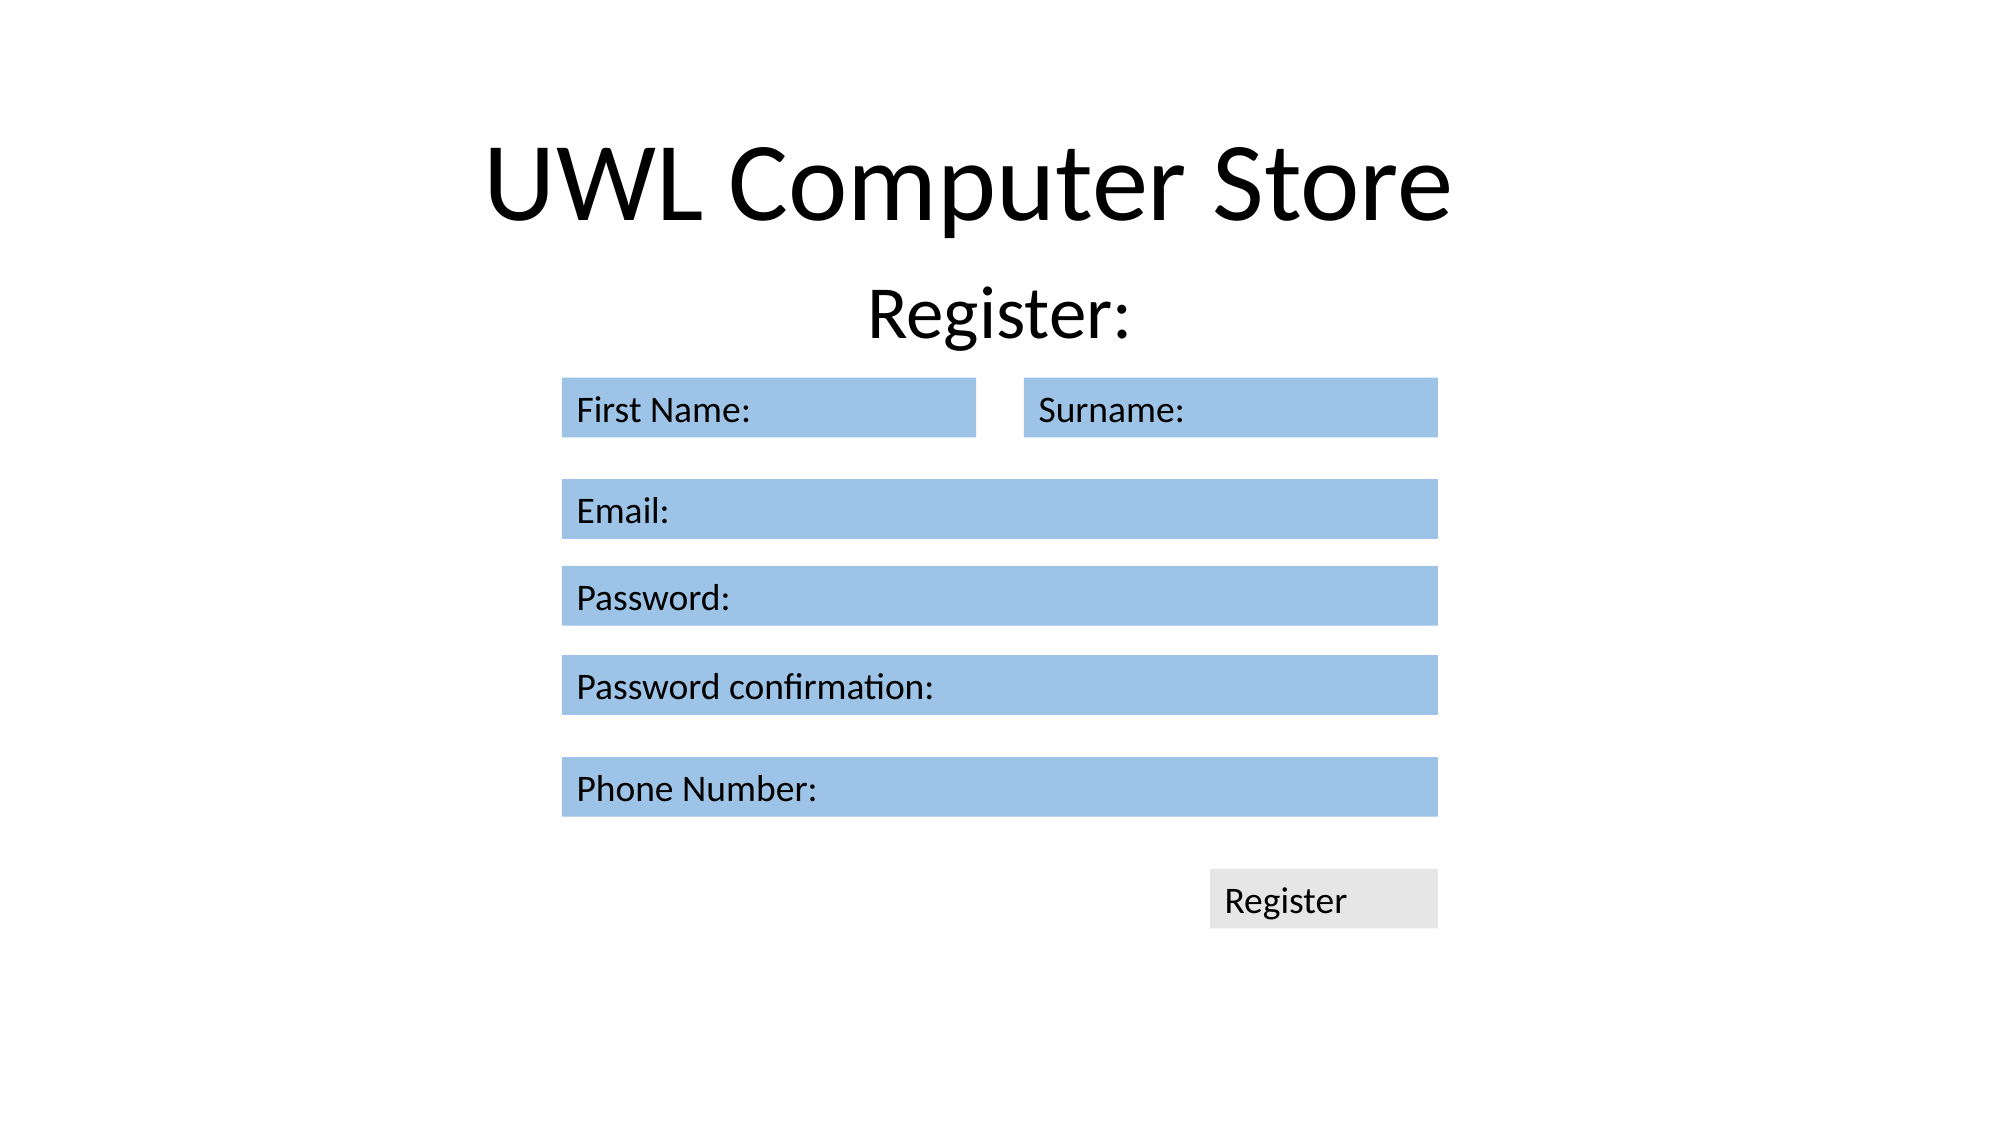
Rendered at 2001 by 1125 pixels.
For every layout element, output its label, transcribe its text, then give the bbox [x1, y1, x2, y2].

text_box Password confirmation: [561, 655, 1438, 715]
text_box Register: [728, 256, 1272, 361]
text_box Register [1209, 868, 1438, 929]
text_box Surname: [1023, 377, 1438, 438]
text_box Password: [561, 565, 1438, 626]
text_box Phone Number: [561, 757, 1438, 817]
text_box UWL Computer Store [209, 100, 1729, 251]
text_box First Name: [561, 377, 977, 438]
text_box Email: [561, 479, 1438, 539]
